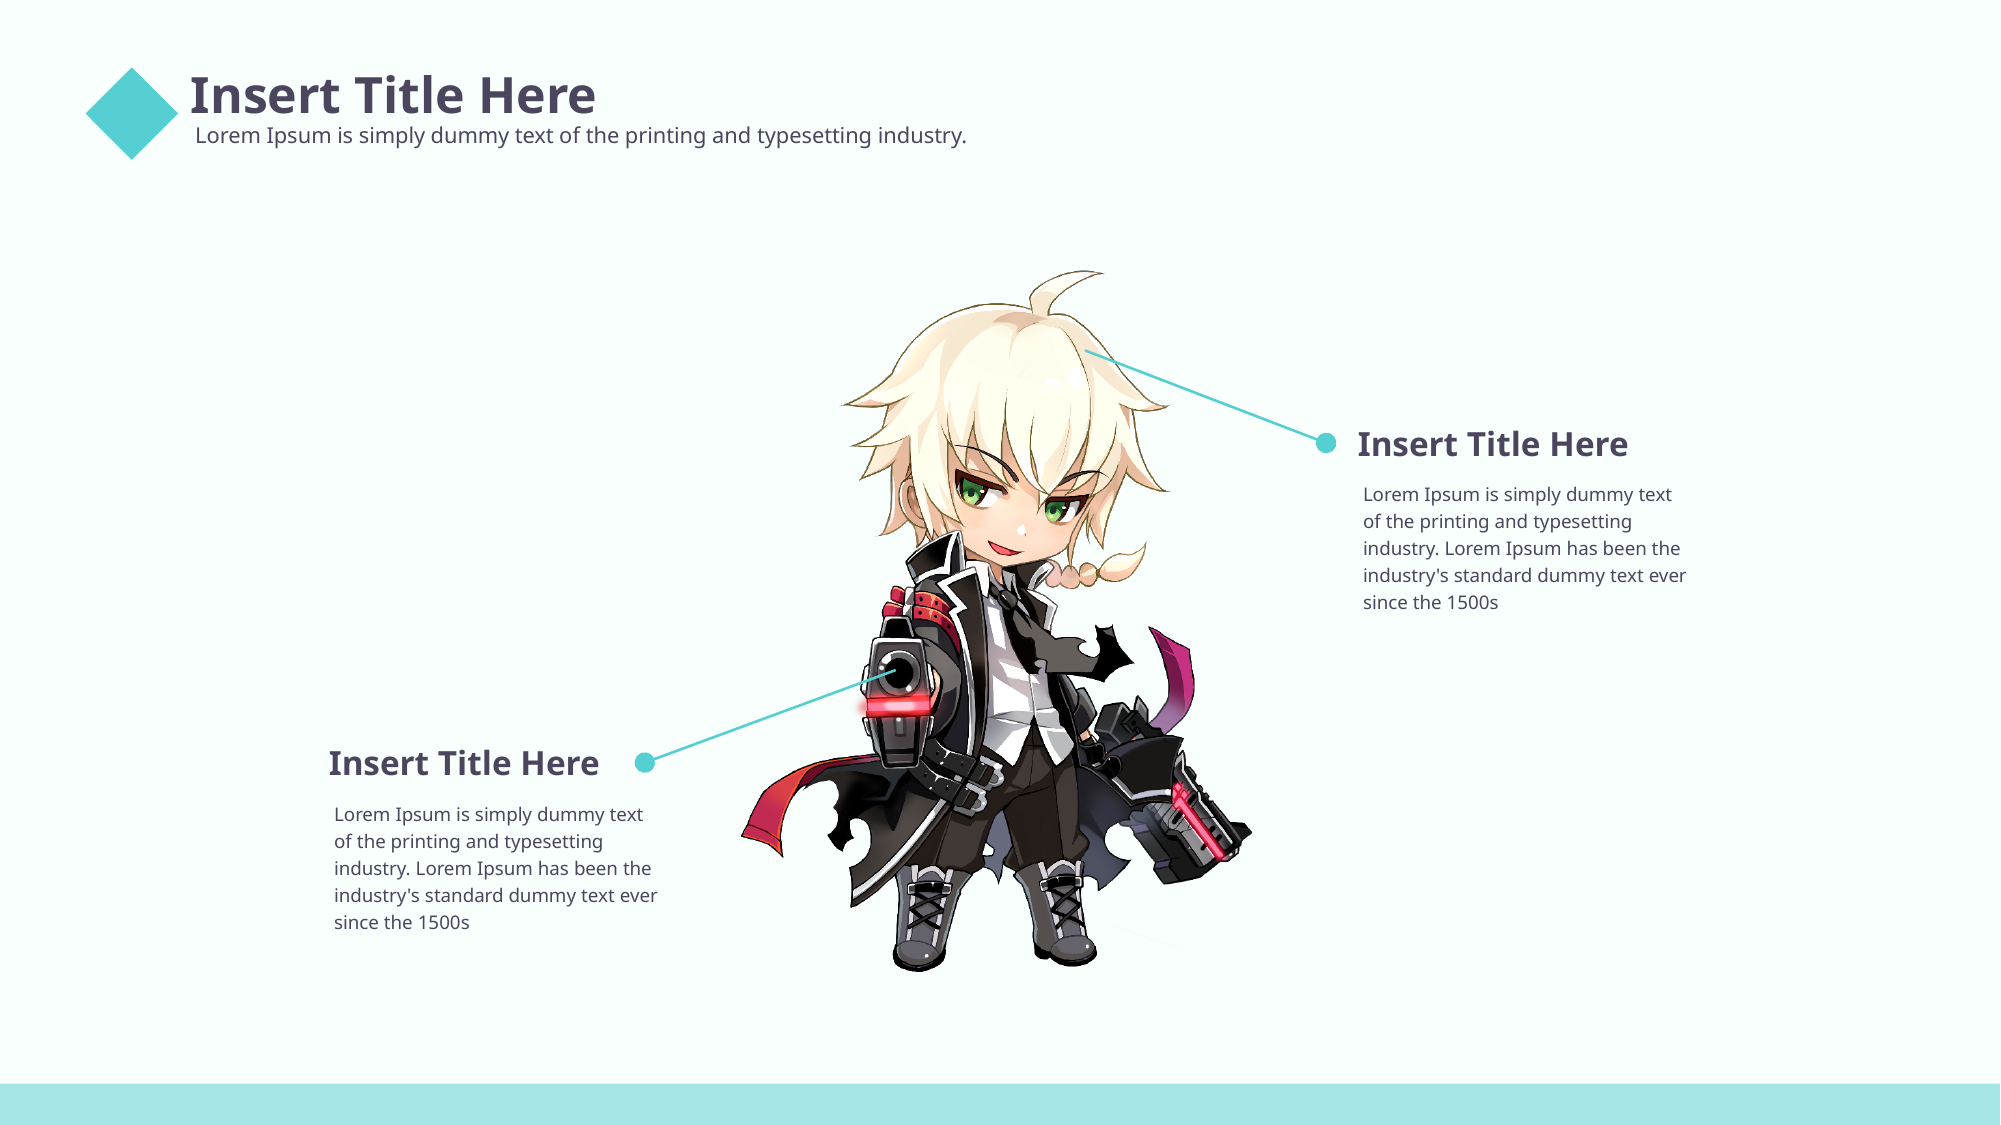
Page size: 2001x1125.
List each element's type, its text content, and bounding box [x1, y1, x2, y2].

picture [683, 262, 1317, 977]
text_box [1084, 350, 1327, 444]
text_box Insert Title Here [313, 734, 616, 790]
text_box Lorem Ipsum is simply dummy text of the printing and typesetting industry. Lorem Ipsum has been the industry's standard dummy text ever since the 1500s [1348, 470, 1703, 621]
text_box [644, 670, 896, 763]
text_box Insert Title Here [1342, 415, 1645, 471]
text_box Lorem Ipsum is simply dummy text of the printing and typesetting industry. Lorem Ipsum has been the industry's standard dummy text ever since the 1500s [319, 790, 674, 941]
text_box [85, 55, 982, 160]
